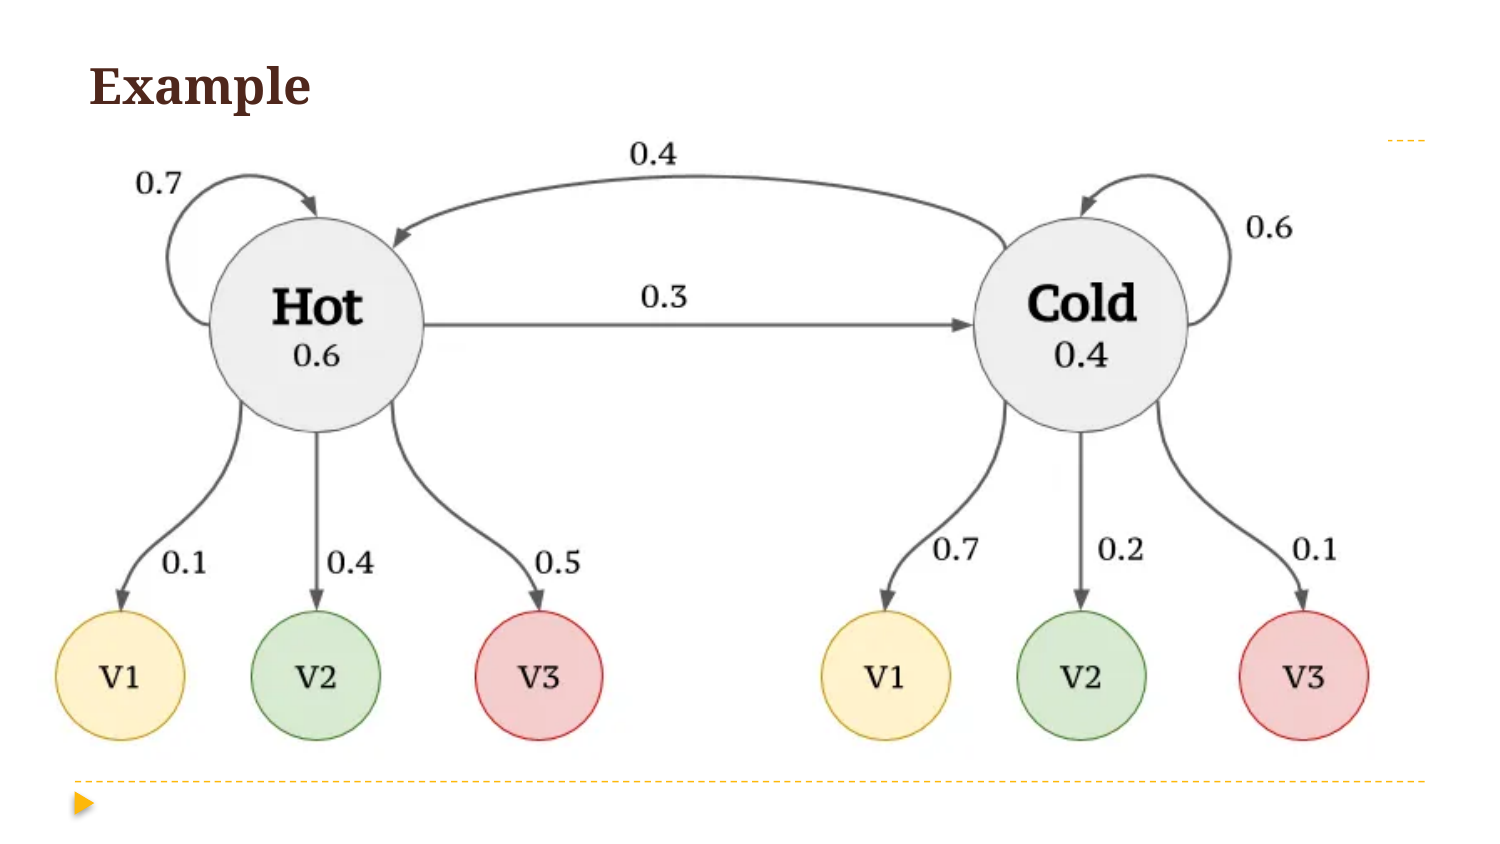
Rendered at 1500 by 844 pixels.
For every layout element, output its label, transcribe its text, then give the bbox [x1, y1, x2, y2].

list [37, 117, 1388, 763]
title Example [75, 18, 1425, 122]
